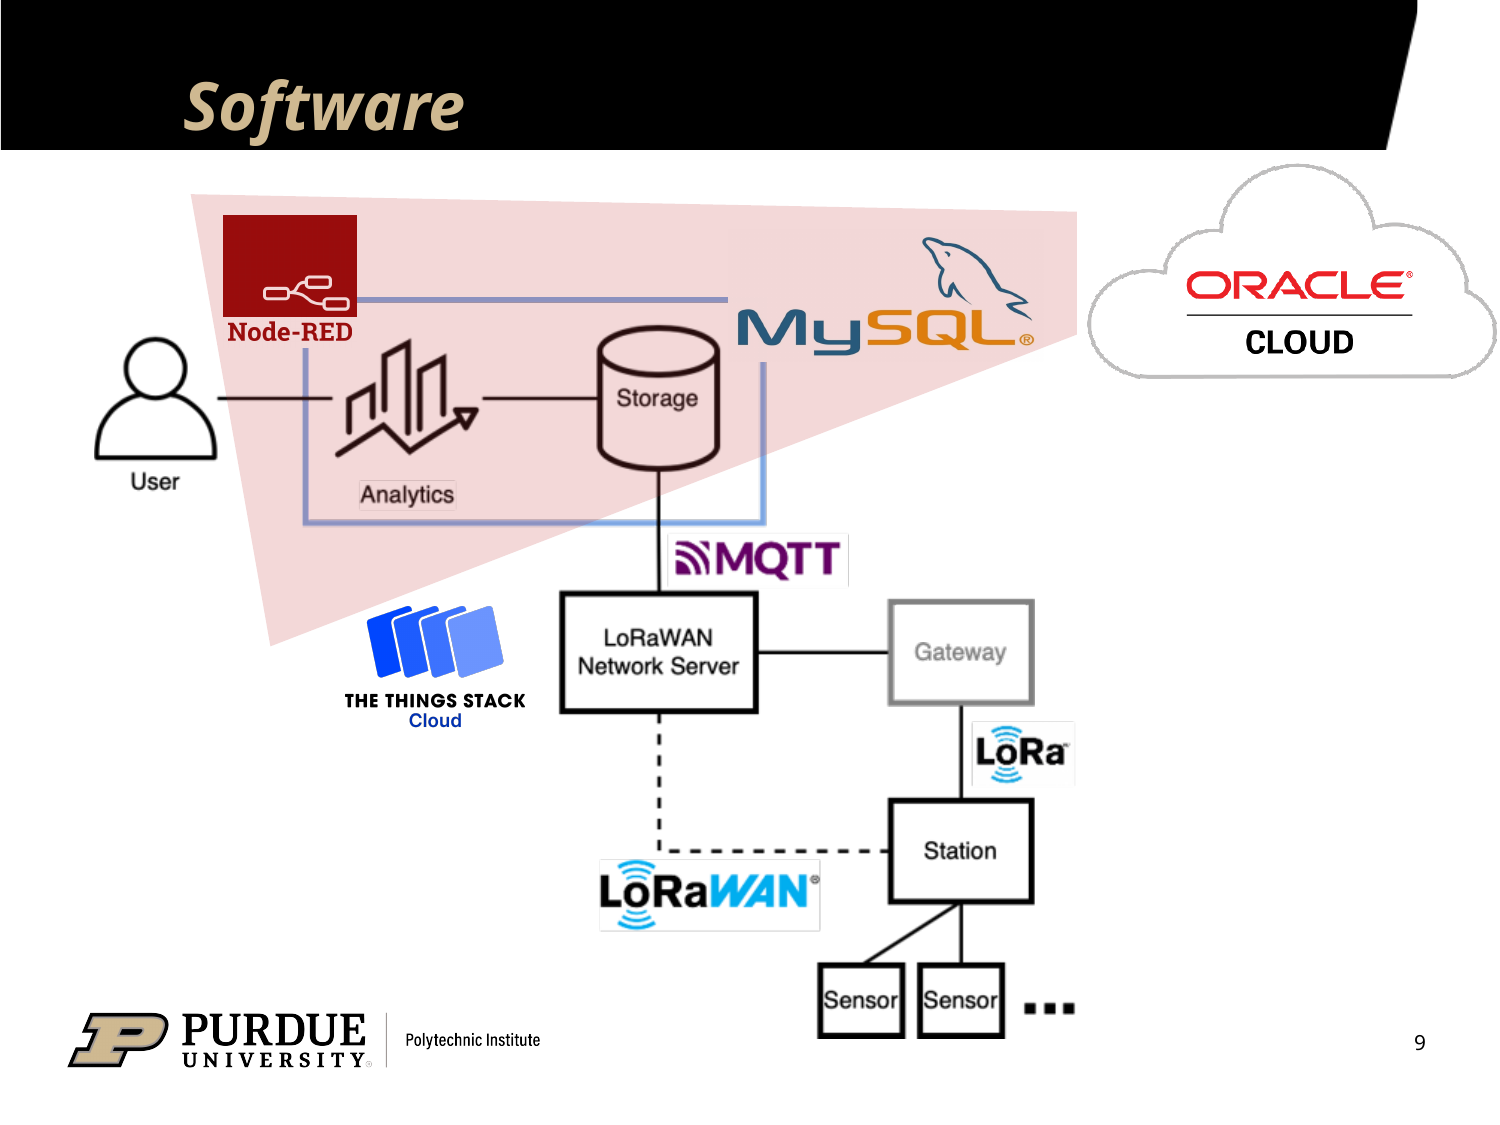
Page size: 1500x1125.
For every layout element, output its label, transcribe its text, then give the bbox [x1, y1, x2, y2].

slide_number 9 [1390, 1013, 1451, 1074]
picture [324, 555, 546, 778]
title Software [180, 70, 1322, 148]
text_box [221, 89, 1497, 549]
picture [67, 1010, 634, 1071]
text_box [94, 215, 1111, 1039]
